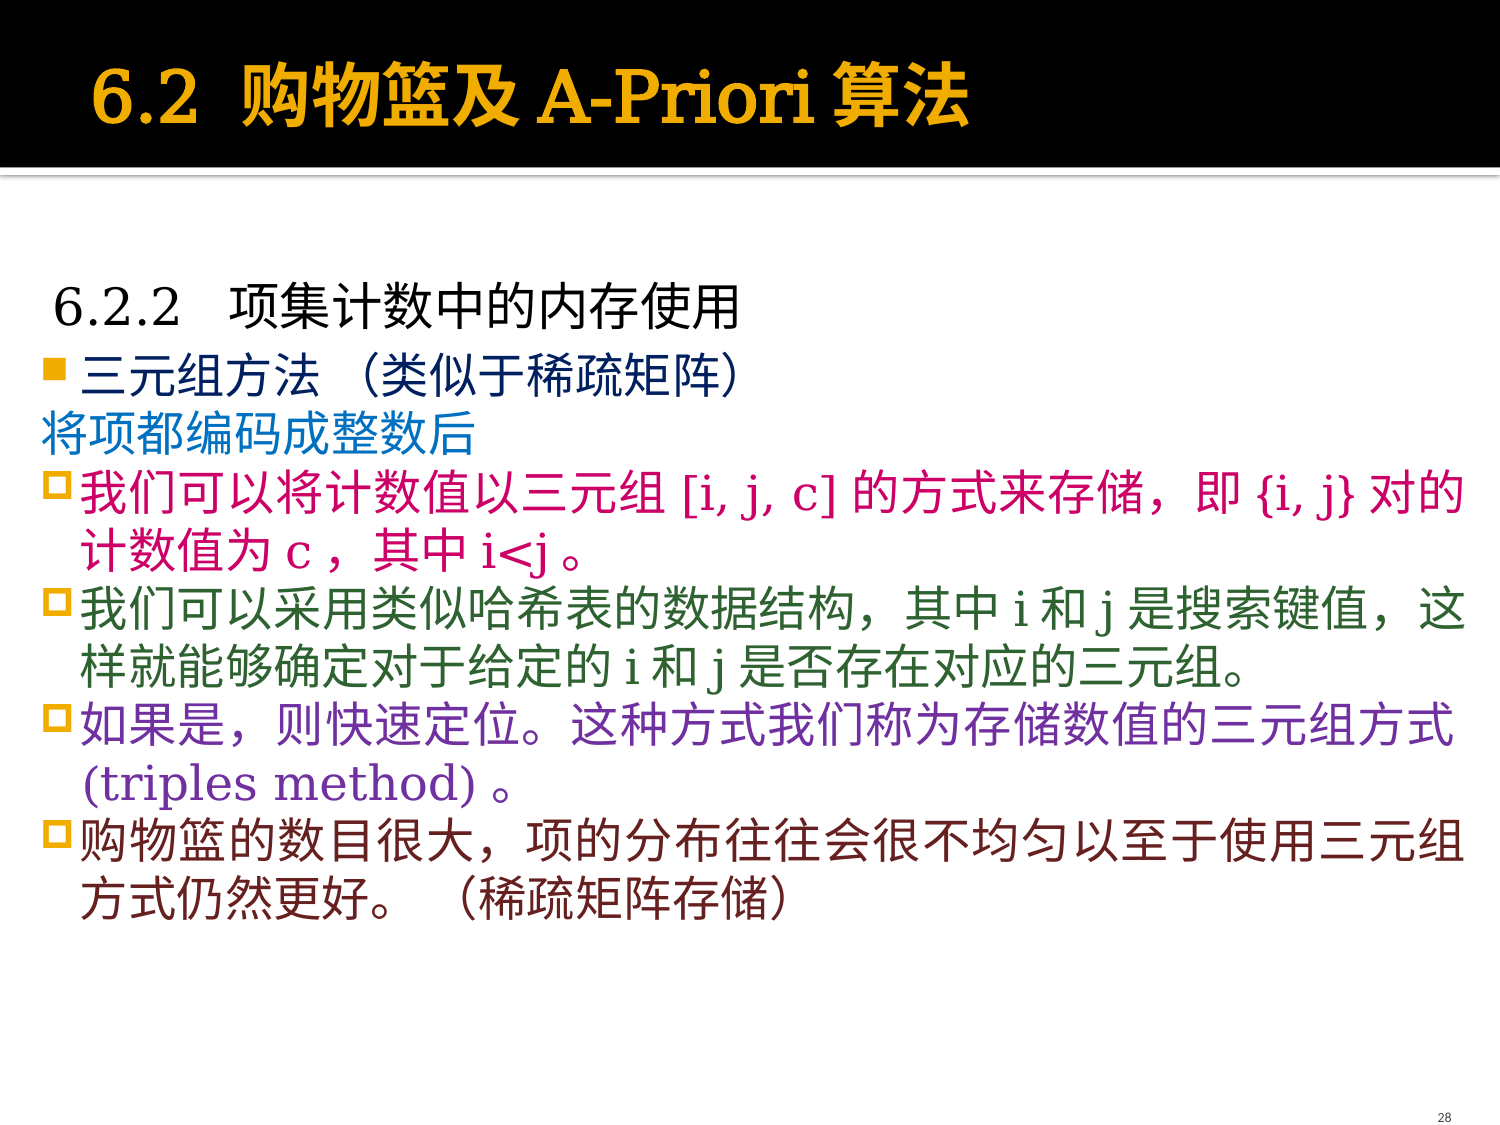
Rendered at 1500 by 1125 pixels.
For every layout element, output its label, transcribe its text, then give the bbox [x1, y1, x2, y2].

slide_number 28 [1345, 1080, 1467, 1125]
text_box 6.2.2 项集计数中的内存使用 [31, 262, 1410, 357]
list 三元组方法 （类似于稀疏矩阵） 将项都编码成整数后 我们可以将计数值以三元组[i, j, c]的方式来存储，即{i, j}对的计数值为c，其中i<j。 我们可以采用类似哈希表的数据结构，其中i和j是搜索键值，这样就能够确定对于给定的i和j是否存在对应的三元组。 如果是，则快速定位。这种方式我们称为存储数值的三元组方式(triples method)。 购物篮的数目很大，项的分布往往会很不均匀以至于使用三元组方式仍然更好。 （稀疏矩阵存储） [16, 330, 1482, 954]
title 6.2 购物篮及A-Priori算法 [75, 12, 1425, 175]
